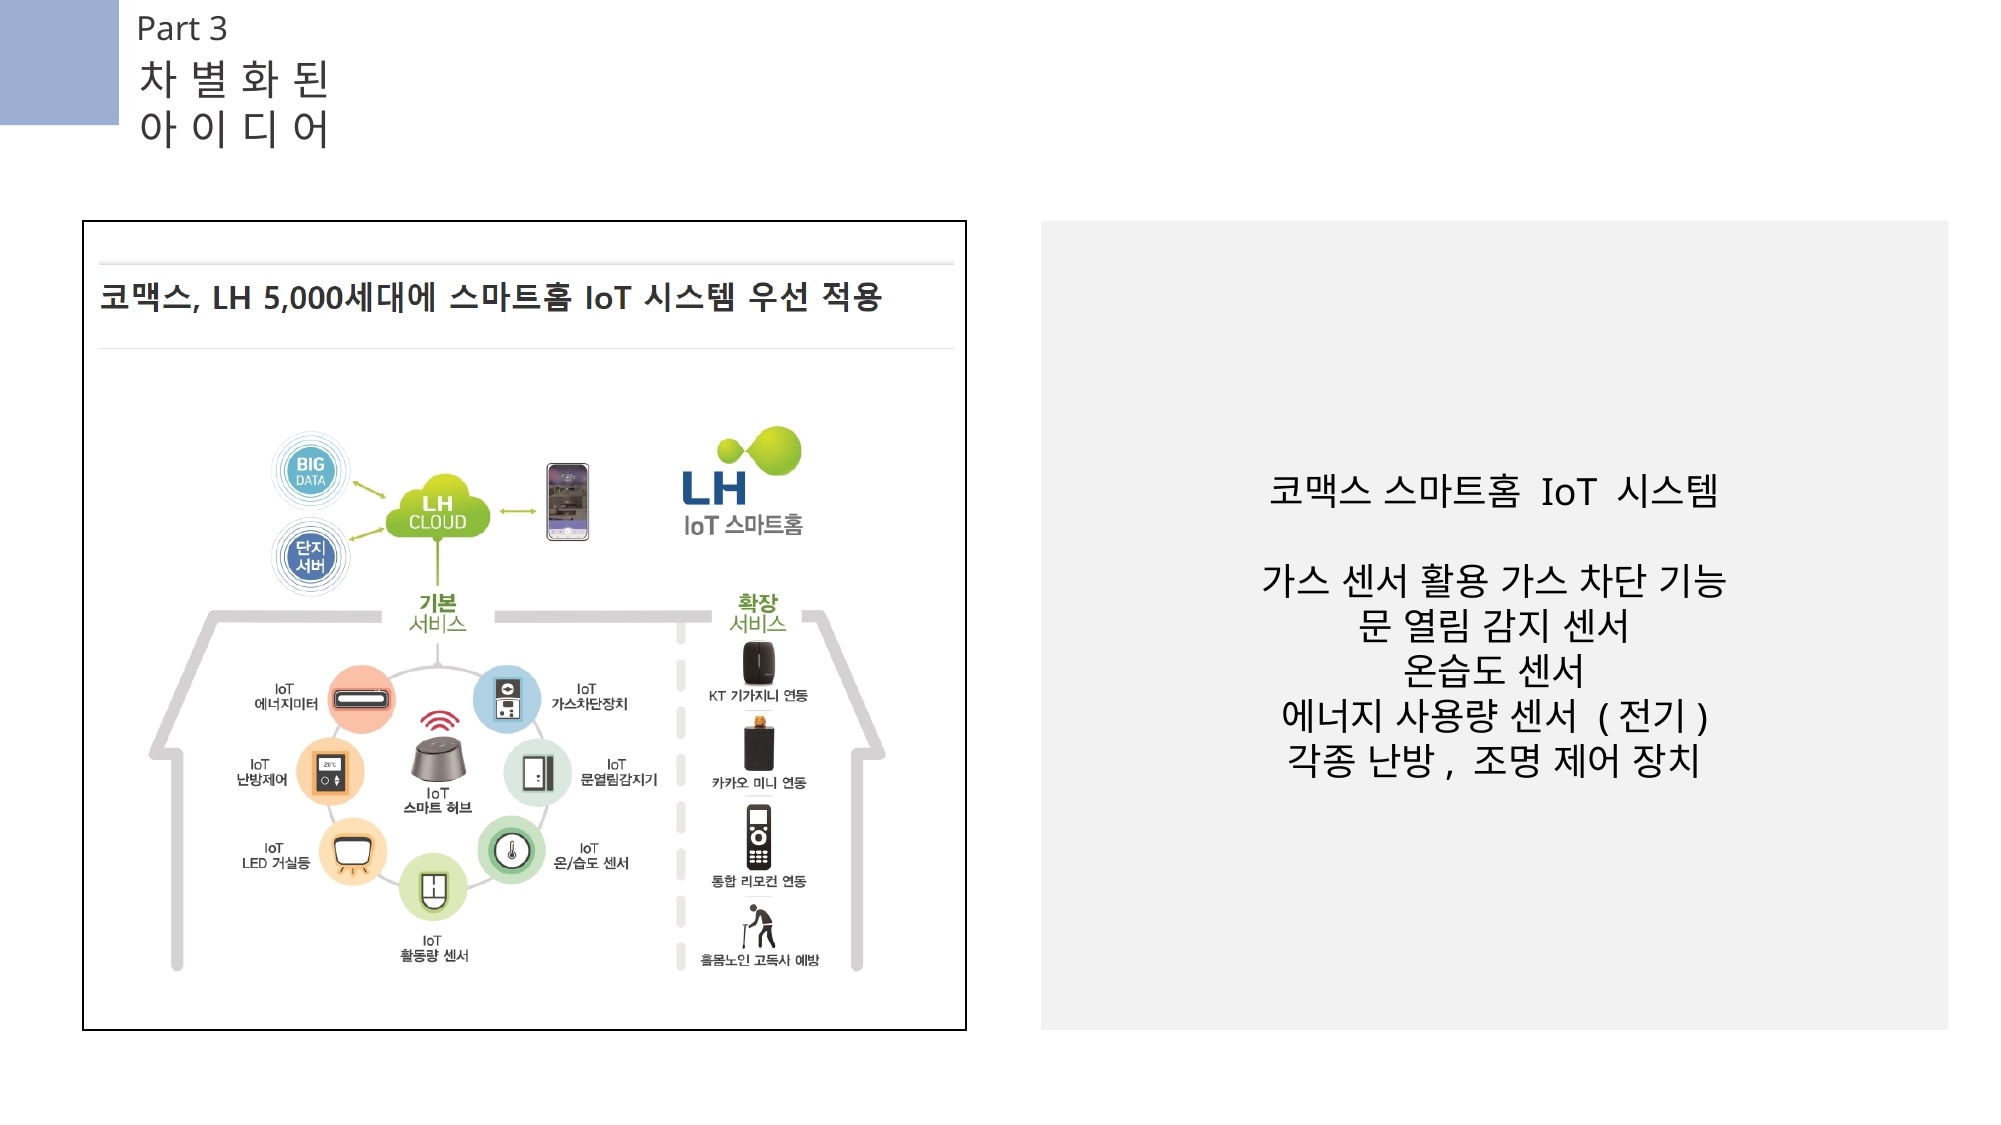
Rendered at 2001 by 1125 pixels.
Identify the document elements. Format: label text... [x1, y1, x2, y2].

text_box 차별화된 아이디어 [124, 46, 537, 162]
text_box 코맥스 스마트홈 IoT 시스템 가스 센서 활용 가스 차단 기능 문 열림 감지 센서 온습도 센서 에너지 사용량 센서 (전기) 각종 난방, 조명 제어 장치 [1040, 220, 1949, 1031]
picture [99, 250, 954, 351]
text_box 기존 제품 [82, 220, 967, 1031]
text_box [0, 0, 120, 126]
text_box Part 3 [121, 0, 244, 55]
picture [99, 366, 951, 1006]
